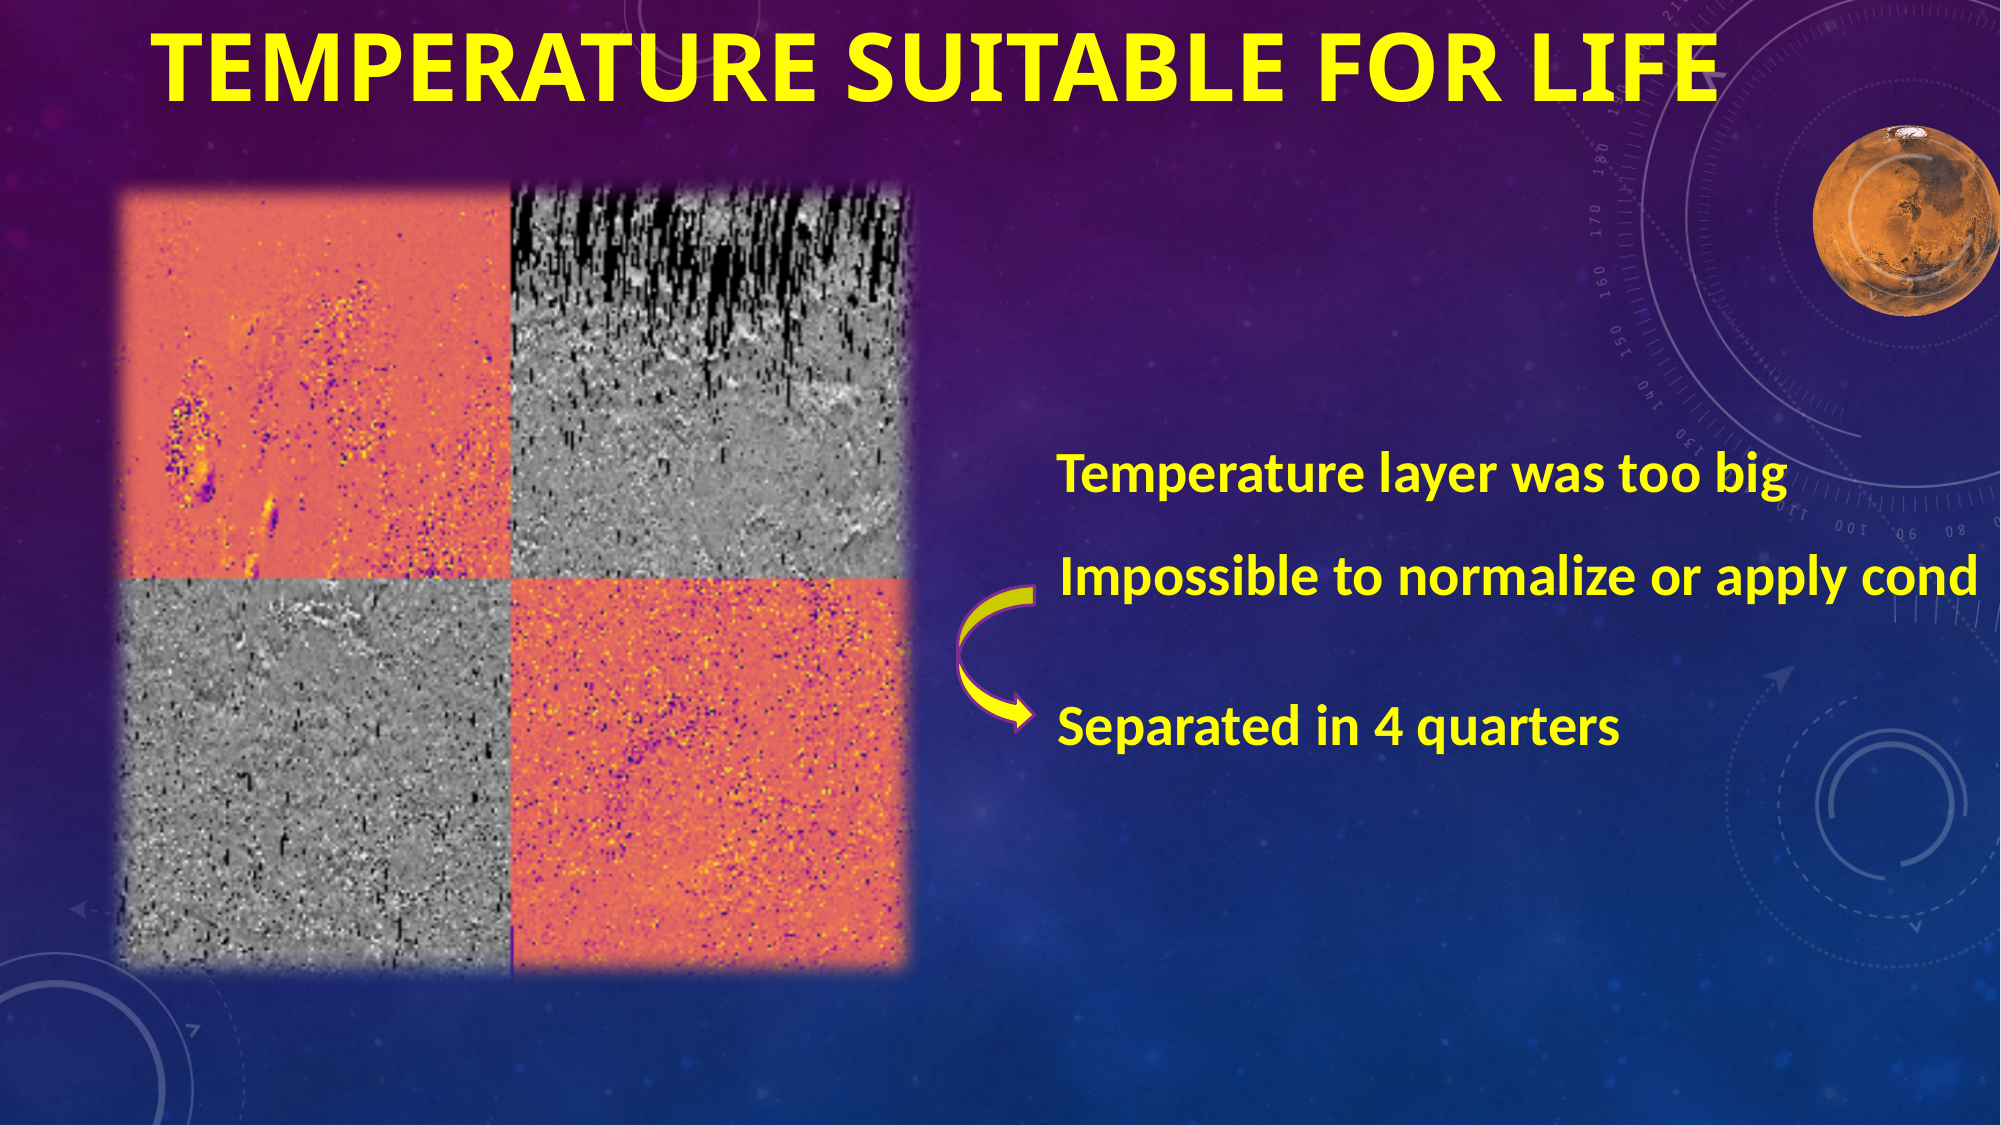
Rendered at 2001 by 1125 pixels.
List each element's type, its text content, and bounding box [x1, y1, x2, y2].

picture [0, 0, 2001, 1125]
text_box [957, 426, 2000, 767]
text_box Temperature suitable for life [24, 0, 1847, 206]
